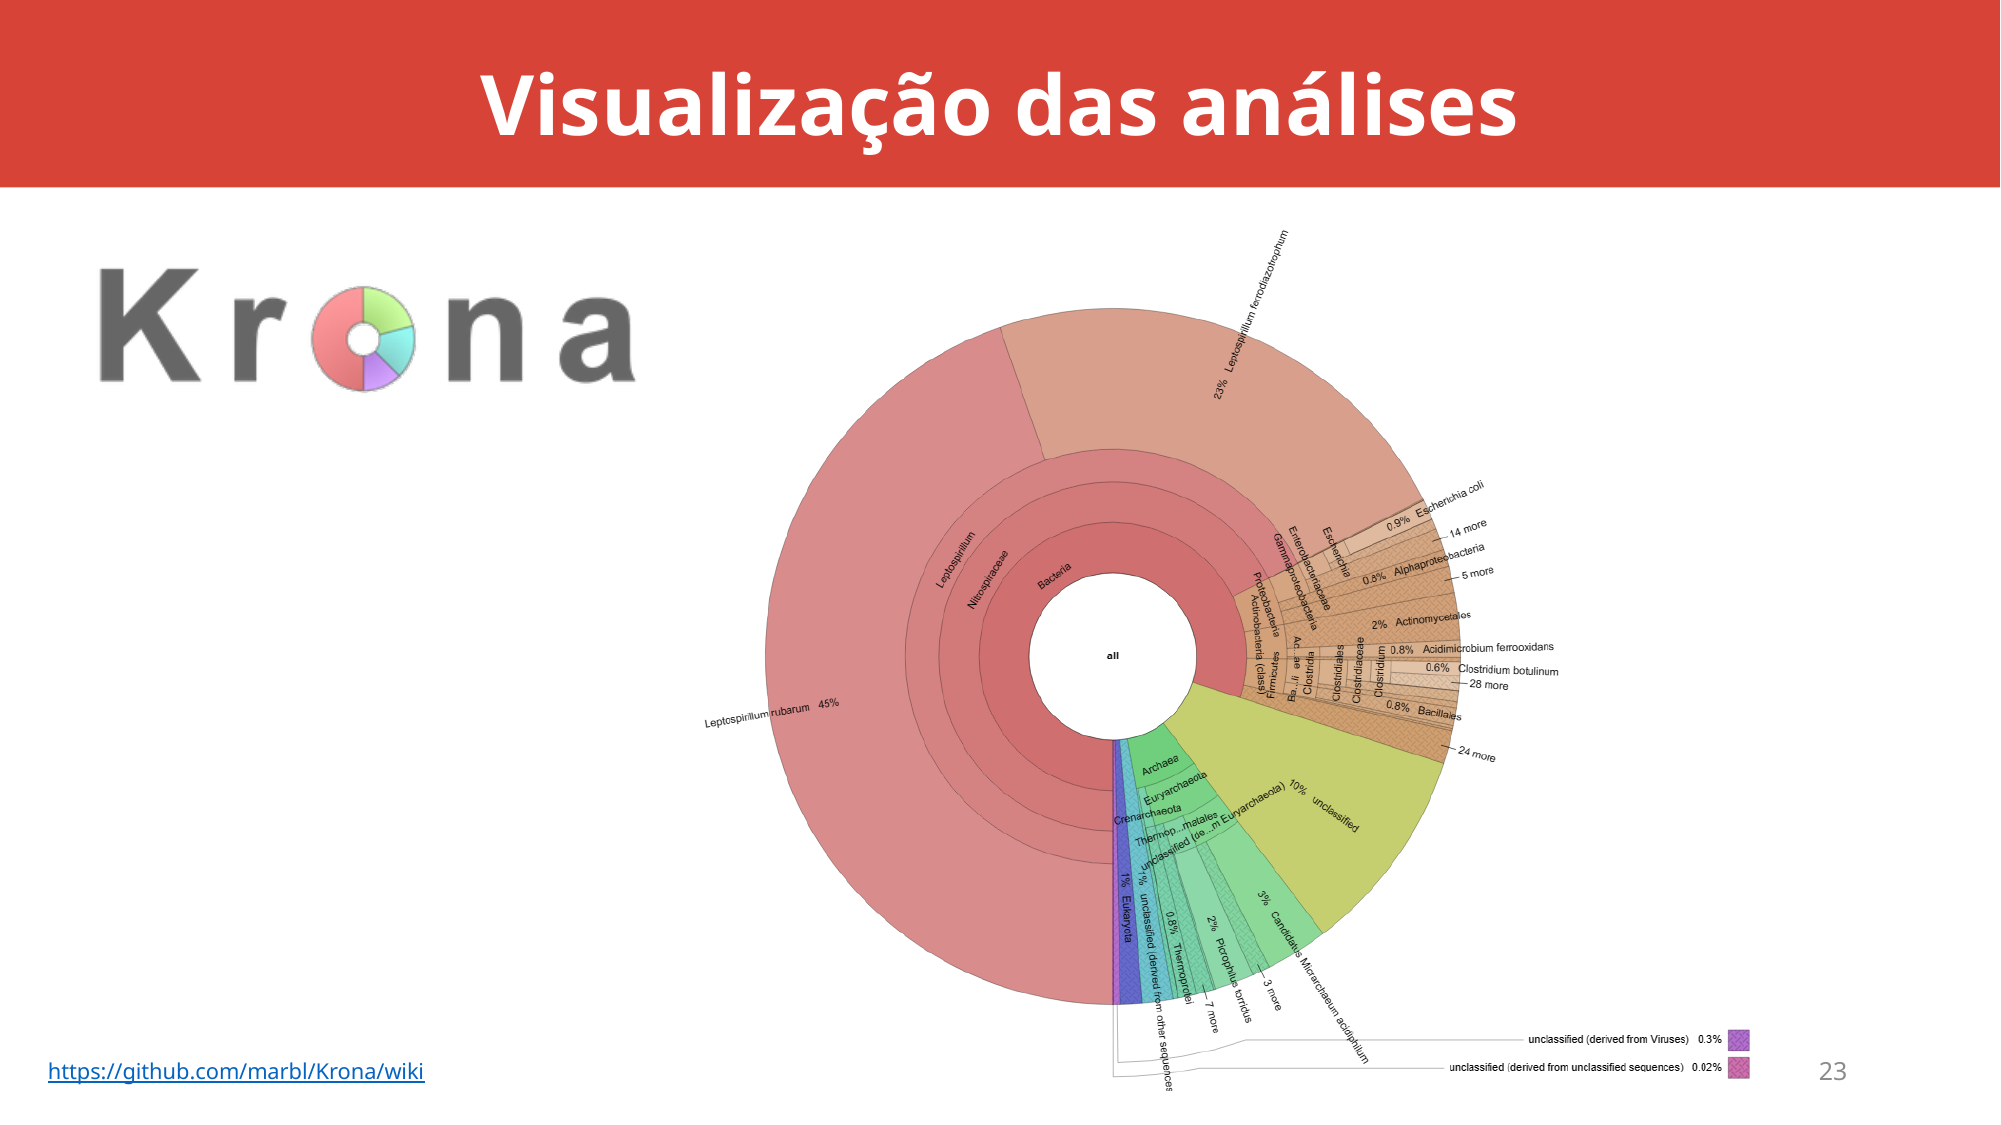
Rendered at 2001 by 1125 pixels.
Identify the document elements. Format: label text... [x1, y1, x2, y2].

text_box [0, 0, 2000, 188]
slide_number 23 [1797, 1042, 1863, 1103]
text_box https://github.com/marbl/Krona/wiki [32, 1042, 1797, 1103]
text_box Visualização das análises [176, 34, 1824, 162]
picture [69, 221, 1762, 1091]
